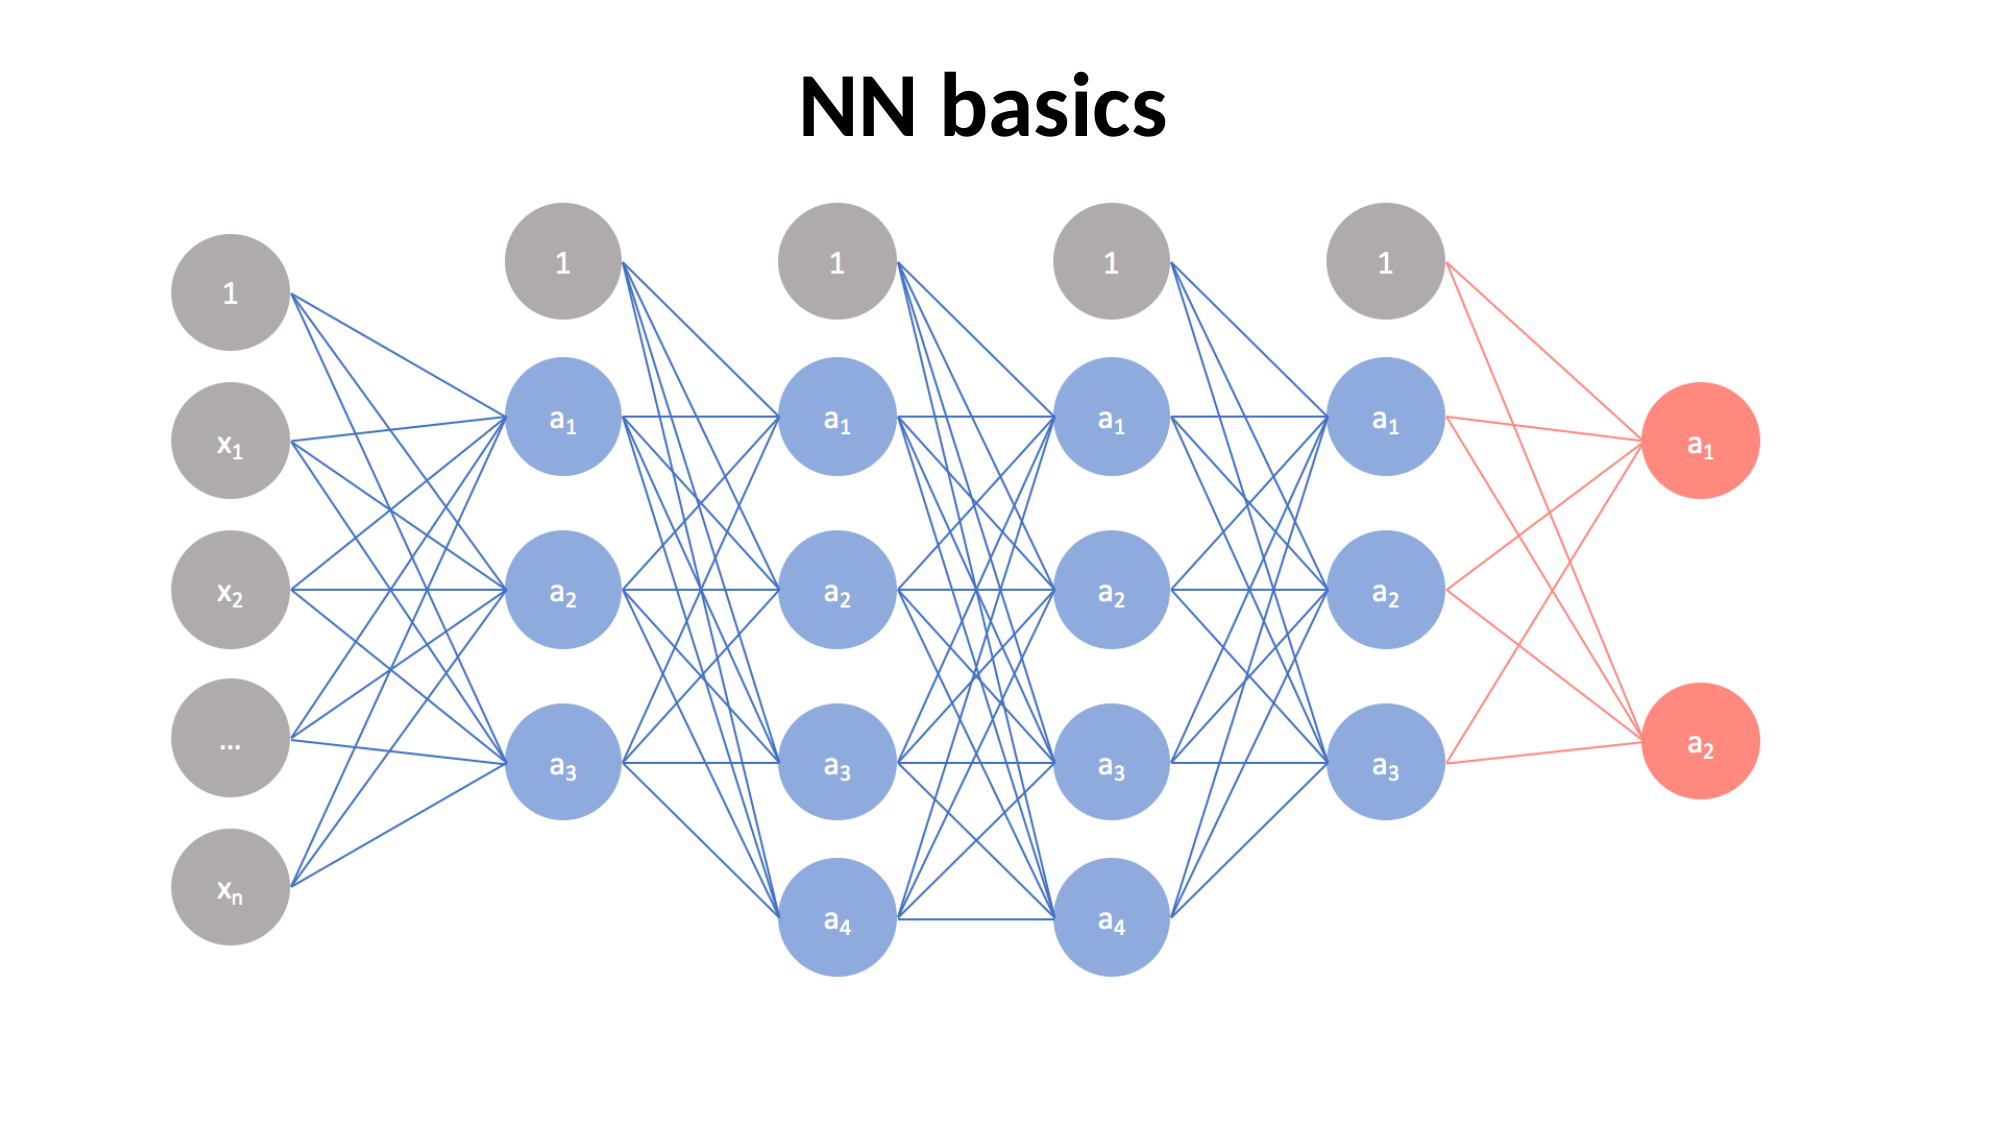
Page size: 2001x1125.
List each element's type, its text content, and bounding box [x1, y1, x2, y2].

title NN basics [133, 0, 1834, 200]
picture [140, 160, 1827, 982]
